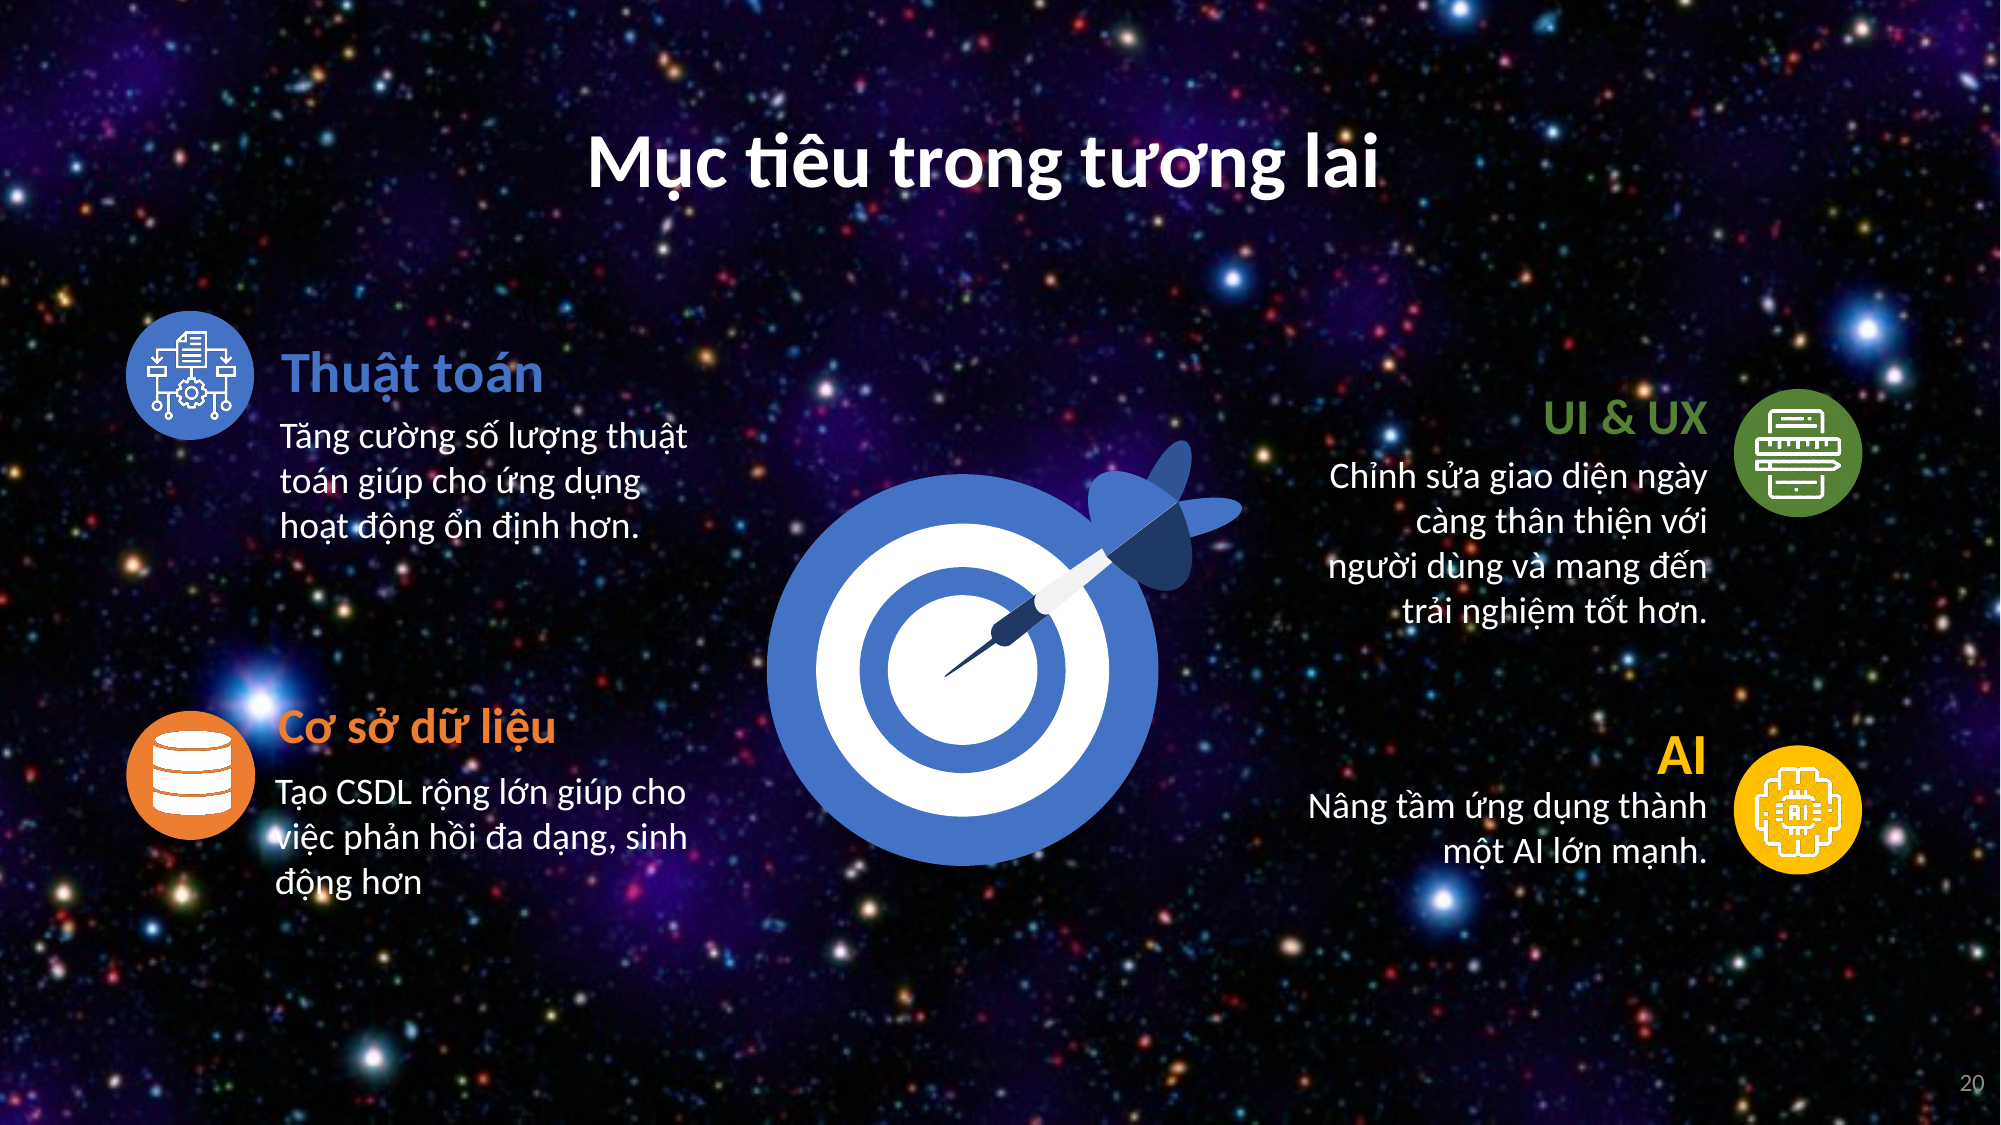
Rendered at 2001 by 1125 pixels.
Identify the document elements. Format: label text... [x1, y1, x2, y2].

text_box Mục tiêu trong tương lai [404, 102, 1562, 211]
picture [0, 0, 2001, 1125]
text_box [126, 710, 256, 840]
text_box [125, 310, 255, 440]
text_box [279, 334, 718, 548]
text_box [274, 693, 714, 904]
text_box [1733, 745, 1863, 875]
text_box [910, 470, 1273, 669]
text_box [1733, 388, 1863, 518]
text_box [766, 474, 1159, 866]
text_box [1320, 384, 1709, 633]
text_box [1299, 715, 1709, 872]
slide_number 20 [1916, 1051, 2000, 1112]
